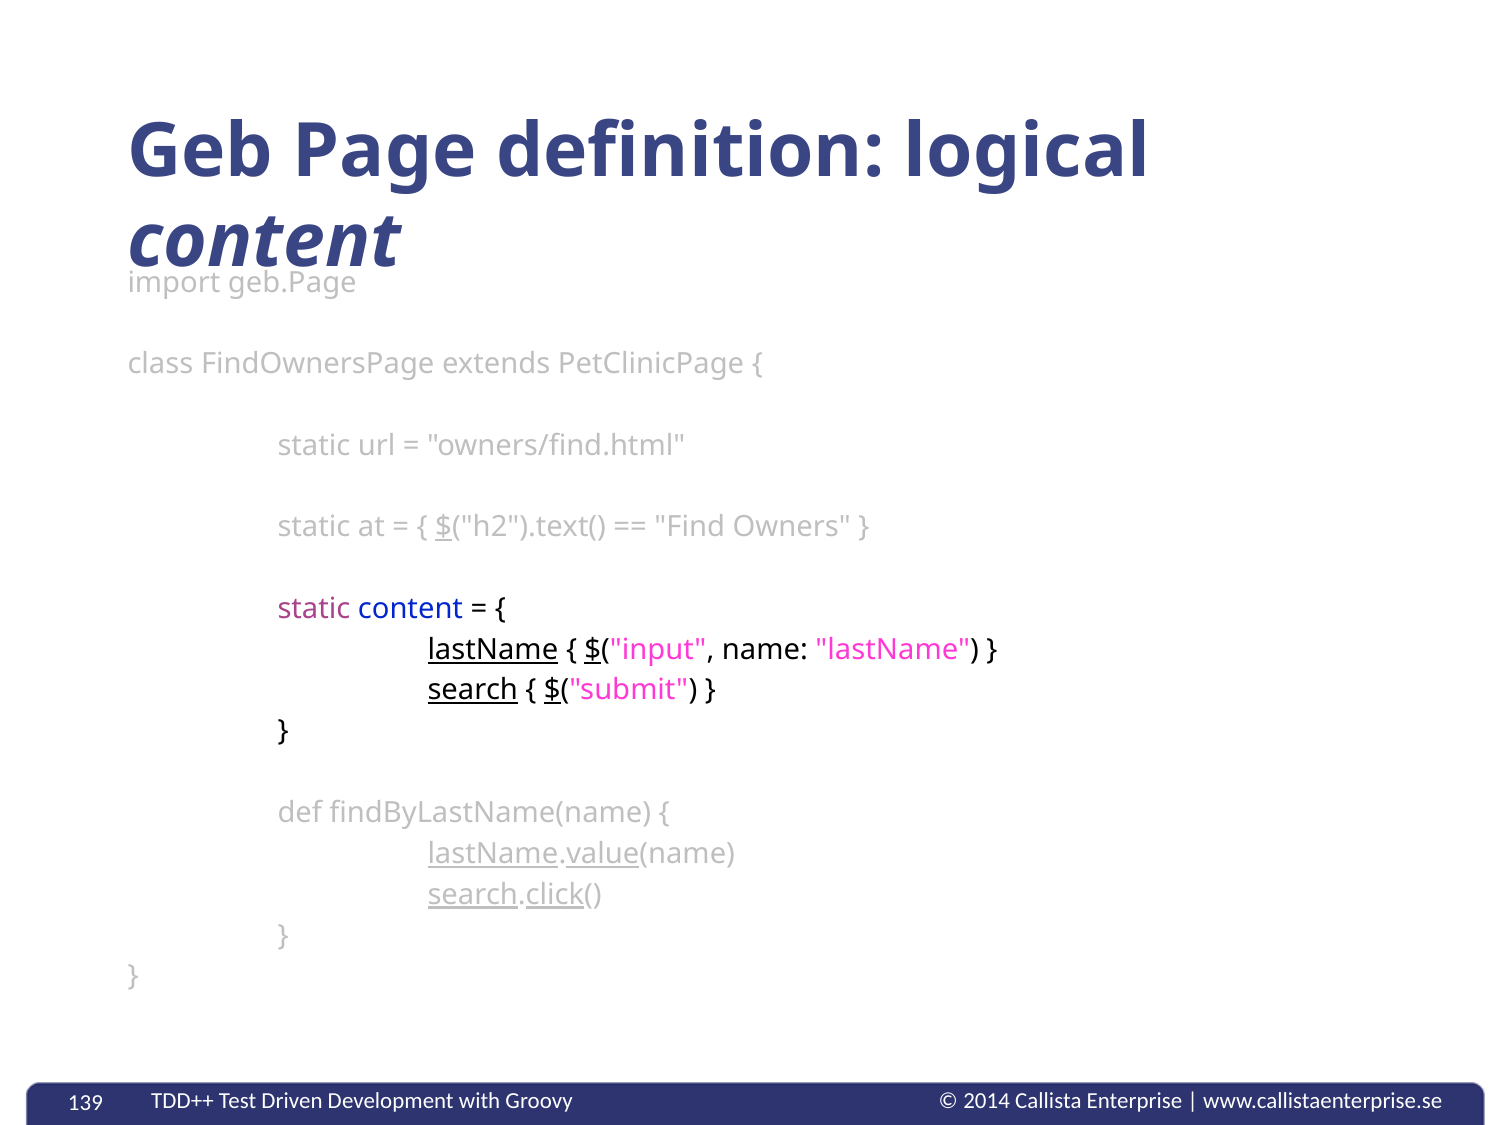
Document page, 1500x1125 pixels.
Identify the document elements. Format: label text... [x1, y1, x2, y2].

picture [0, 0, 1500, 1125]
list import geb.Page class FindOwnersPage extends PetClinicPage { static url = "owners/find.html" static at = { $("h2").text() == "Find Owners" } static content = { lastName { $("input", name: "lastName") } search { $("submit") } } def findByLastName(name) { lastName.value(name) search.click() } } [112, 255, 1380, 1024]
title Geb Page definition: logical content [112, 93, 1388, 219]
